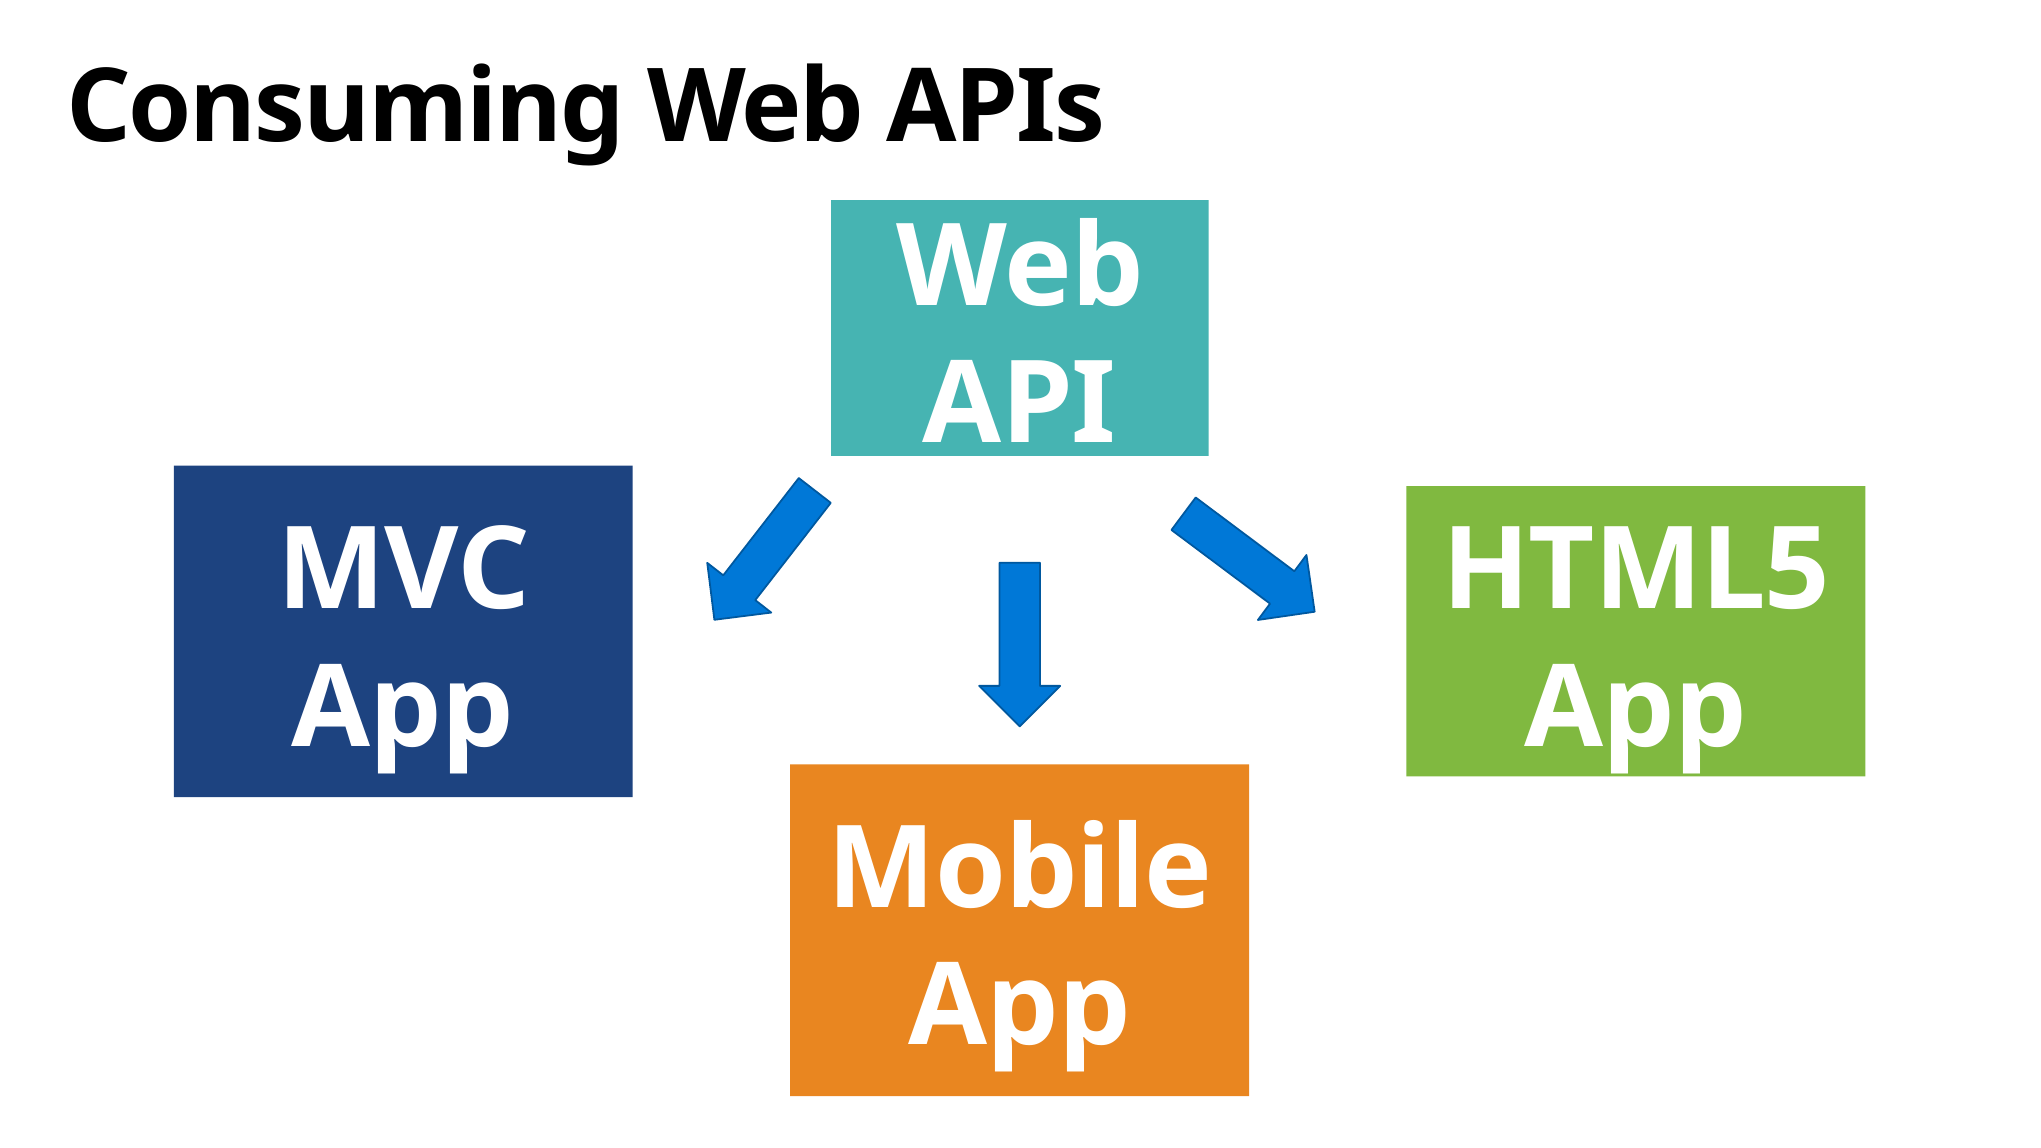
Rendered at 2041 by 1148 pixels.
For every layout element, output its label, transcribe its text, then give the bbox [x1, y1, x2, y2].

text_box HTML5 App [1406, 486, 1866, 777]
text_box [978, 561, 1062, 728]
text_box Mobile App [790, 764, 1250, 1097]
text_box [706, 477, 832, 621]
text_box MVC App [173, 465, 633, 798]
title Consuming Web APIs [42, 38, 1998, 164]
text_box [1170, 496, 1316, 621]
text_box Web API [831, 200, 1209, 456]
